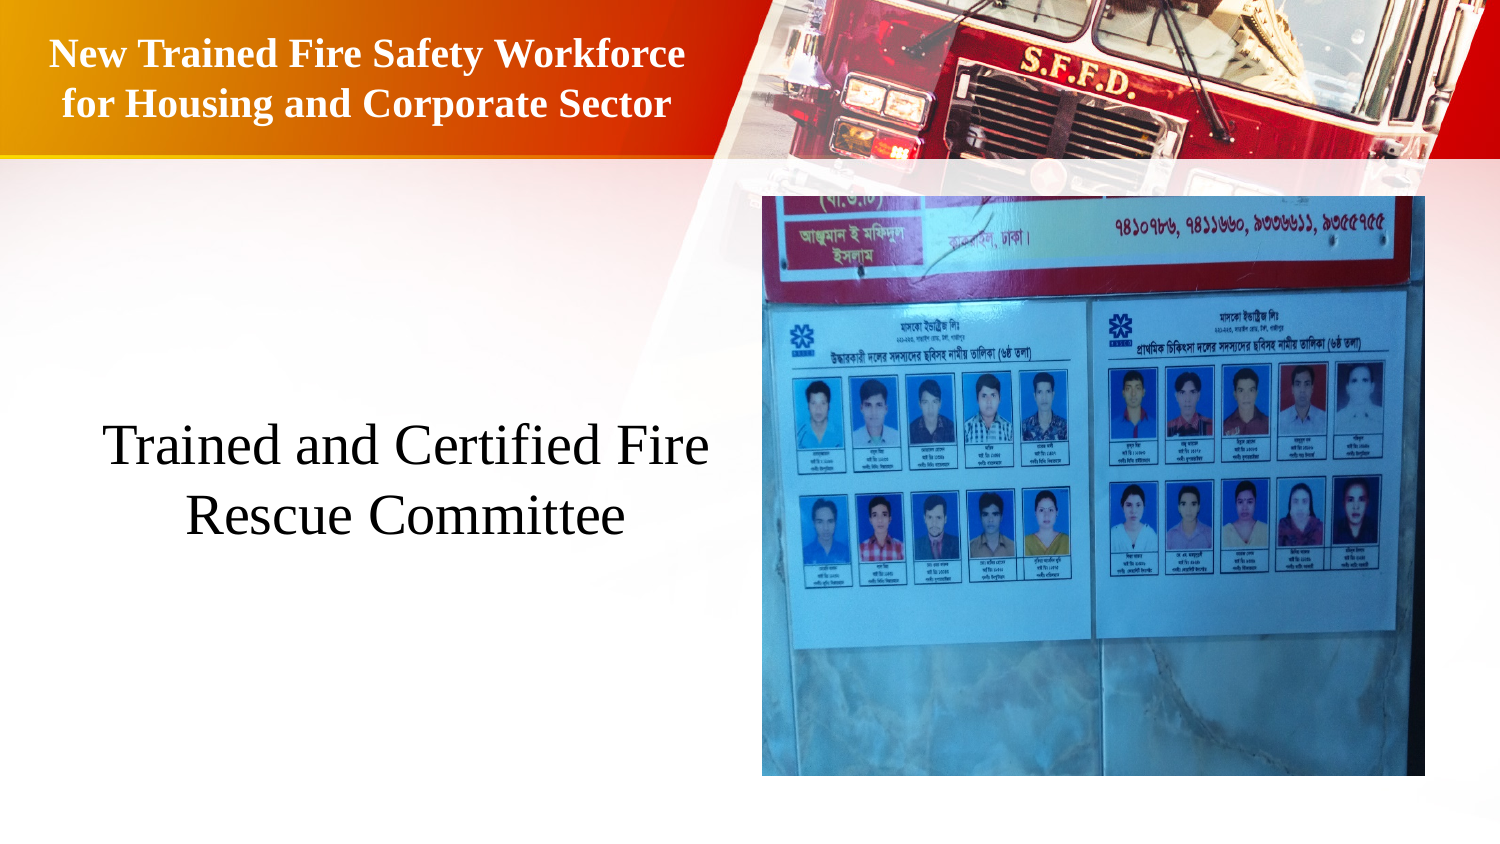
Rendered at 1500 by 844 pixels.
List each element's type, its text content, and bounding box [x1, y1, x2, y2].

list Trained and Certified Fire Rescue Committee [75, 398, 738, 574]
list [762, 196, 1426, 776]
picture [0, 0, 1500, 844]
title New Trained Fire Safety Workforce for Housing and Corporate Sector [23, 5, 712, 147]
